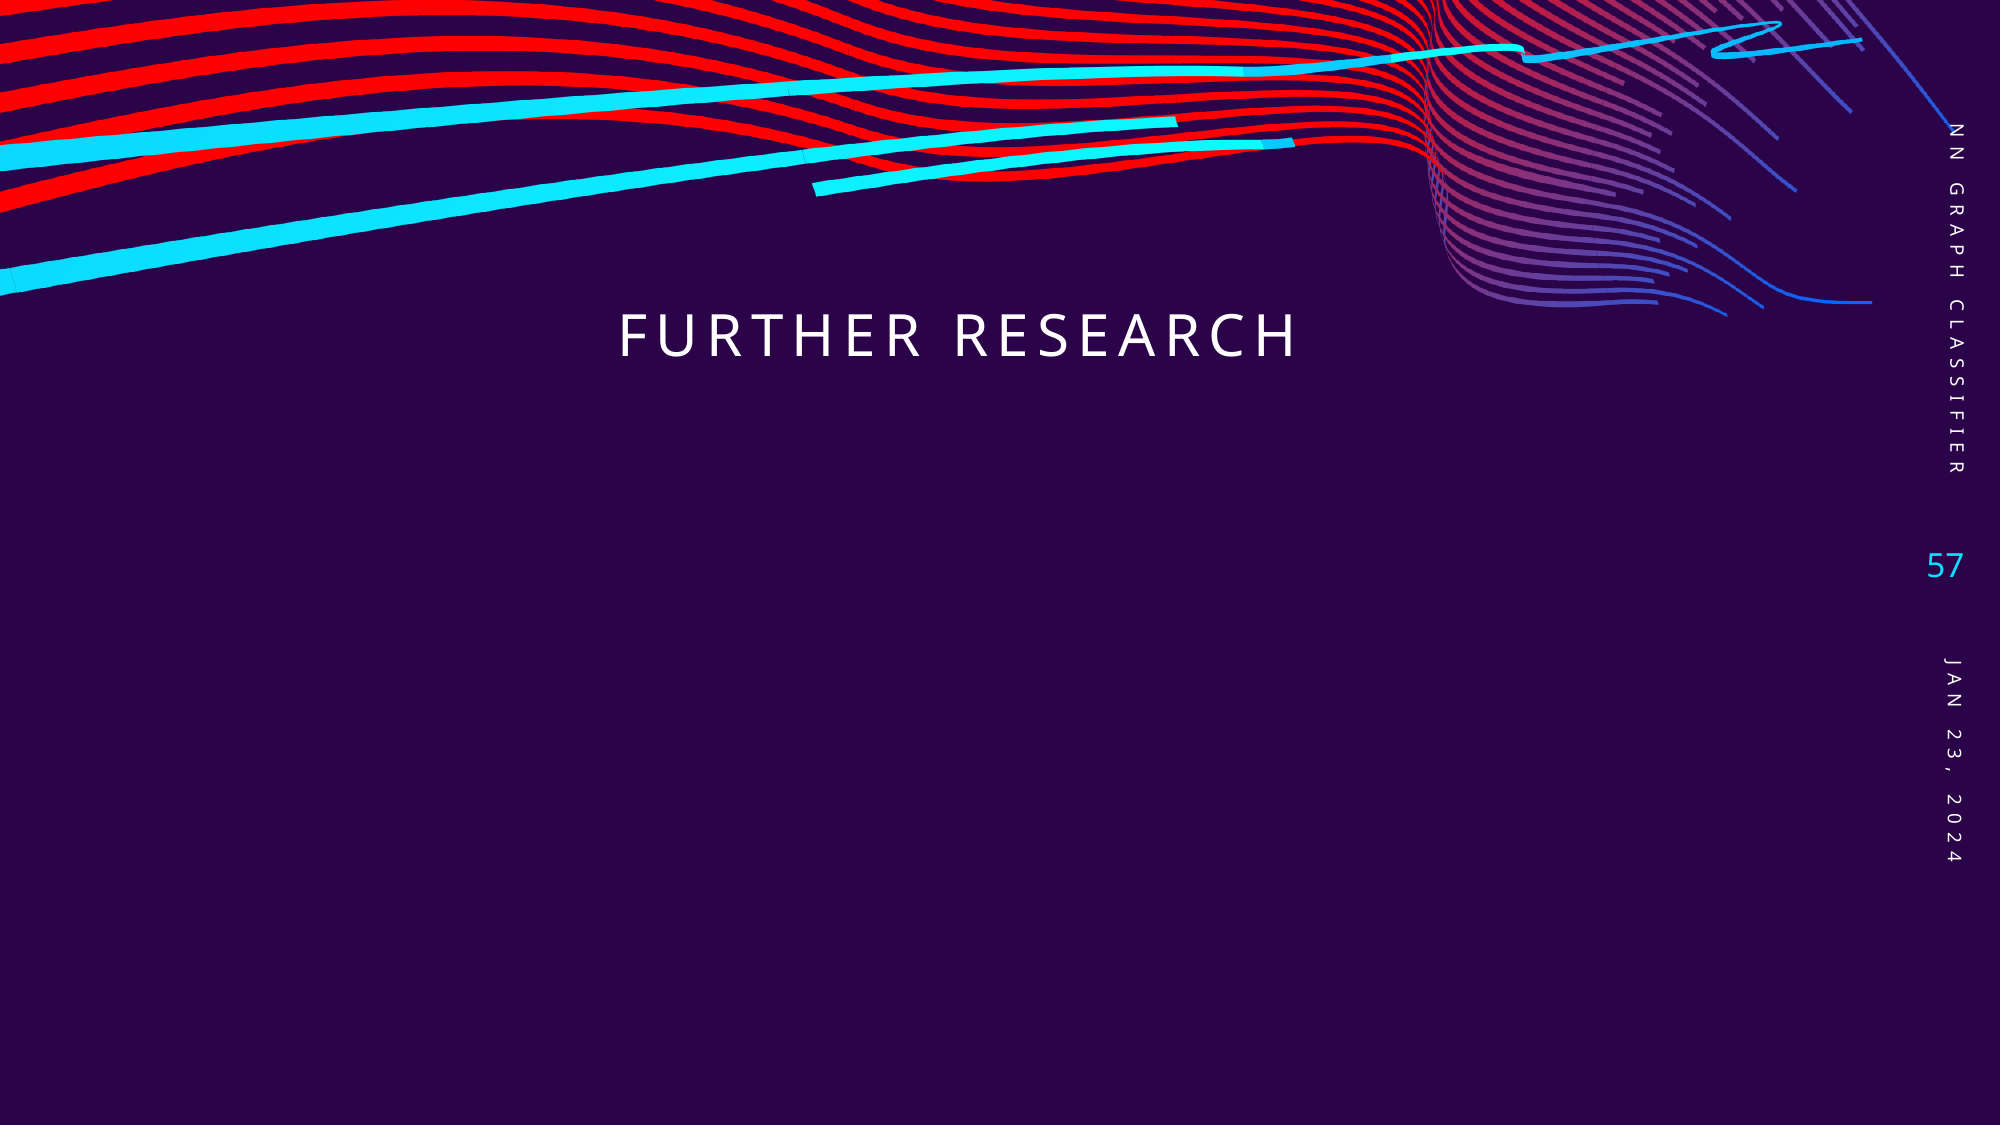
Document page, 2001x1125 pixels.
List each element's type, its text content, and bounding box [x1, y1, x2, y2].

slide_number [1925, 645, 1986, 1080]
slide_number 57 [1889, 519, 1980, 615]
footer NN Graph Classifier [1926, 33, 1987, 489]
title Further Research [602, 299, 1353, 395]
picture [0, 0, 2000, 1125]
